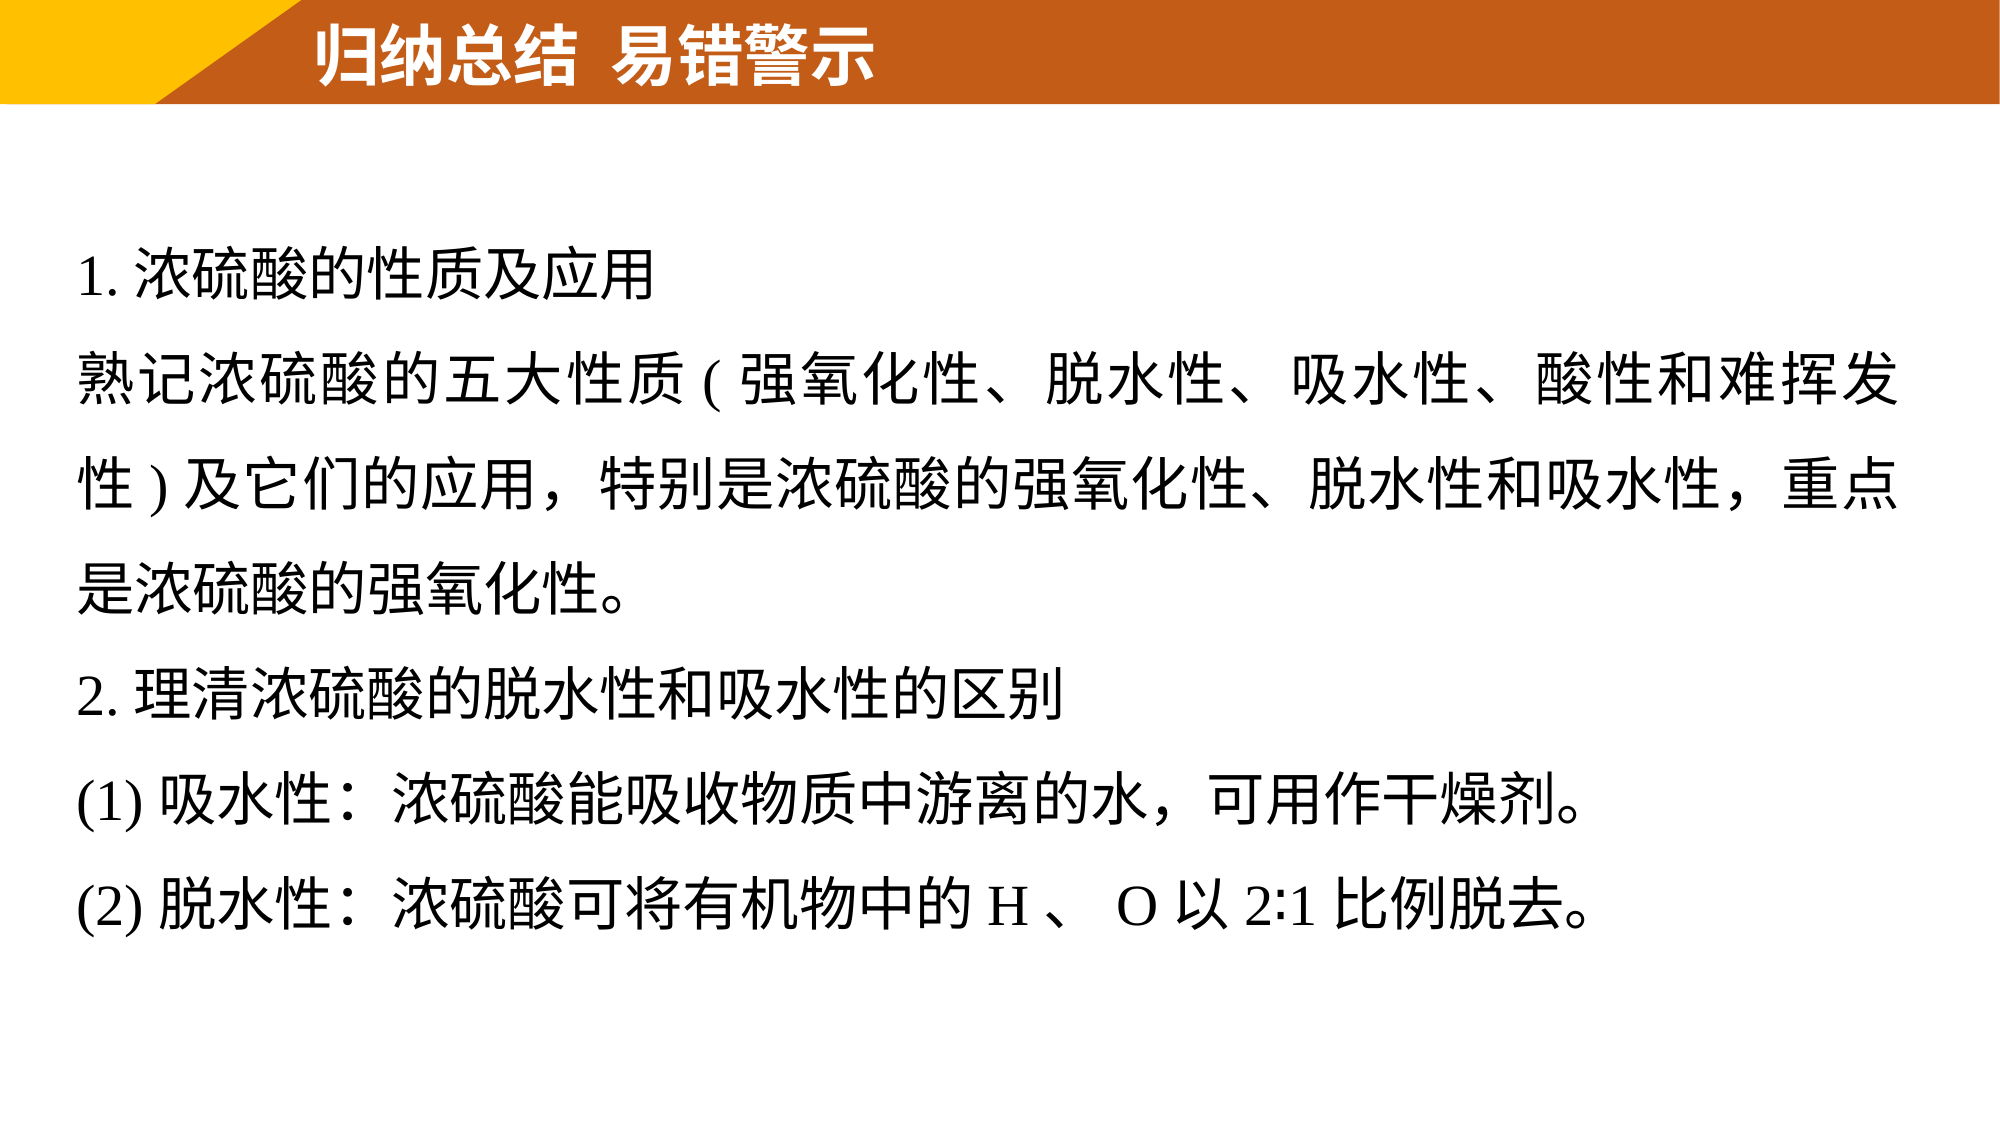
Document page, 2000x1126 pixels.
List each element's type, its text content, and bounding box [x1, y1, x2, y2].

text_box 1.浓硫酸的性质及应用 熟记浓硫酸的五大性质(强氧化性、脱水性、吸水性、酸性和难挥发性)及它们的应用，特别是浓硫酸的强氧化性、脱水性和吸水性，重点是浓硫酸的强氧化性。 2.理清浓硫酸的脱水性和吸水性的区别 (1)吸水性：浓硫酸能吸收物质中游离的水，可用作干燥剂。 (2)脱水性：浓硫酸可将有机物中的H、O以2∶1比例脱去。 [61, 195, 1915, 945]
